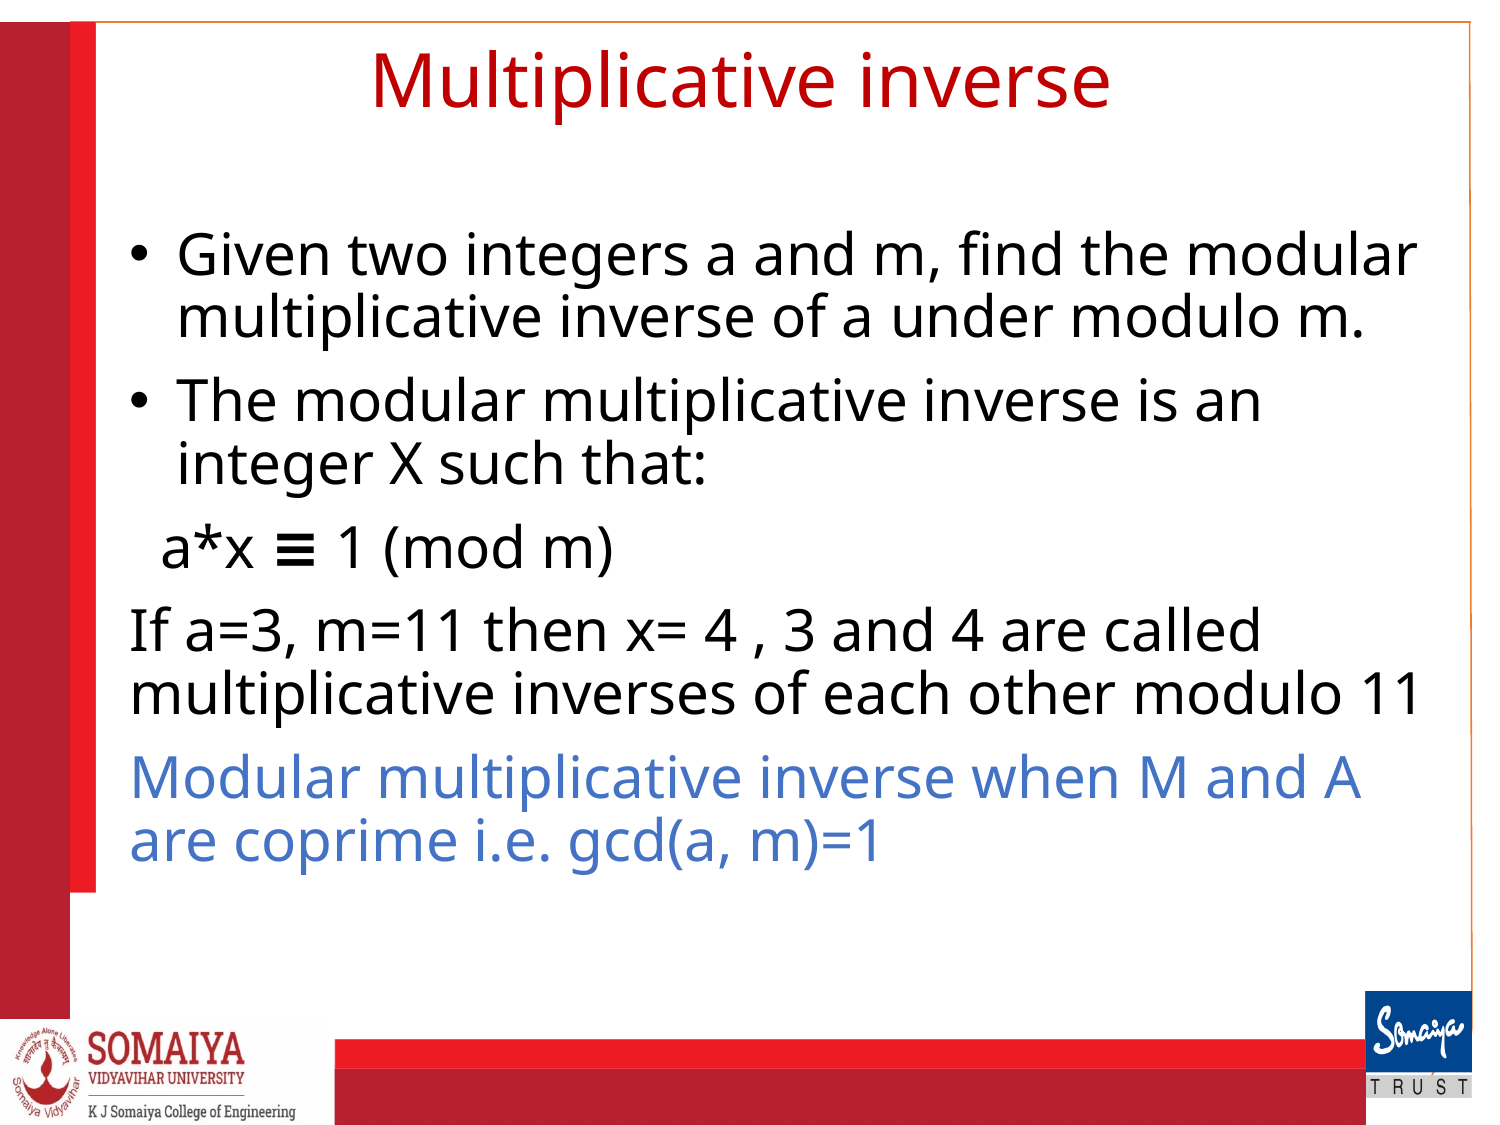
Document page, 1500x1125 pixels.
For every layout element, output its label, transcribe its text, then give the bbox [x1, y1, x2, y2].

picture [335, 1040, 1365, 1125]
picture [1365, 991, 1472, 1098]
picture [0, 22, 327, 1125]
list Given two integers a and m, find the modular multiplicative inverse of a under modulo m. The modular multiplicative inverse is an integer X such that: a*x ≡ 1 (mod m) If a=3, m=11 then x= 4 , 3 and 4 are called multiplicative inverses of each other modulo 11 Modular multiplicative inverse when M and A are coprime i.e. gcd(a, m)=1 [114, 217, 1465, 960]
title Multiplicative inverse [134, 35, 1349, 179]
